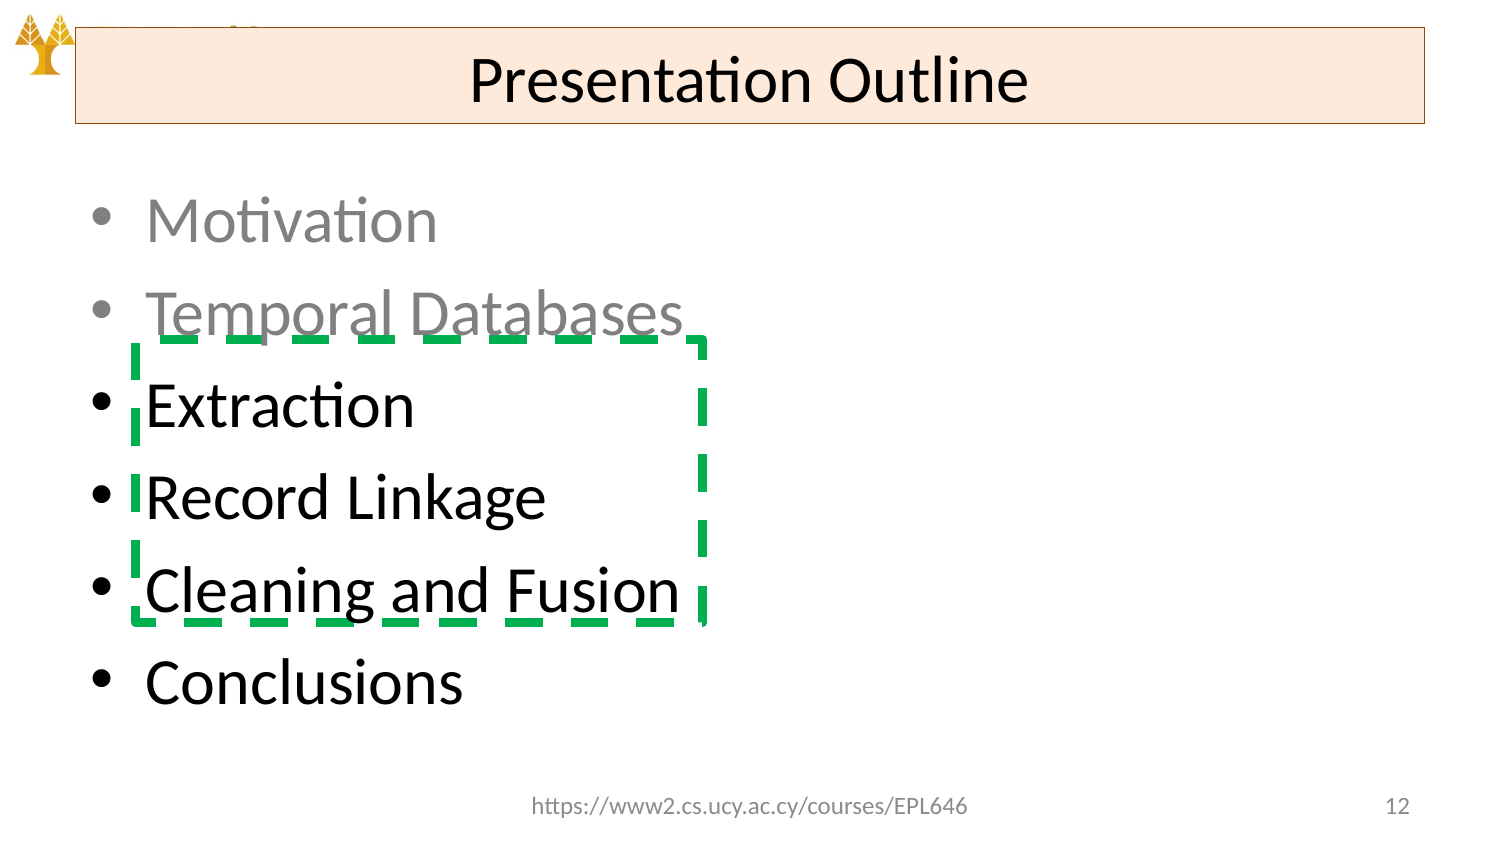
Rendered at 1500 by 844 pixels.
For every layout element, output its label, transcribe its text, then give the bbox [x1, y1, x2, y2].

footer https://www2.cs.ucy.ac.cy/courses/EPL646 [483, 782, 1017, 827]
slide_number 12 [1074, 782, 1425, 827]
list Motivation Temporal Databases Extraction Record Linkage Cleaning and Fusion Conclusions [75, 169, 1425, 726]
title Presentation Outline [75, 27, 1425, 124]
picture [0, 0, 340, 131]
